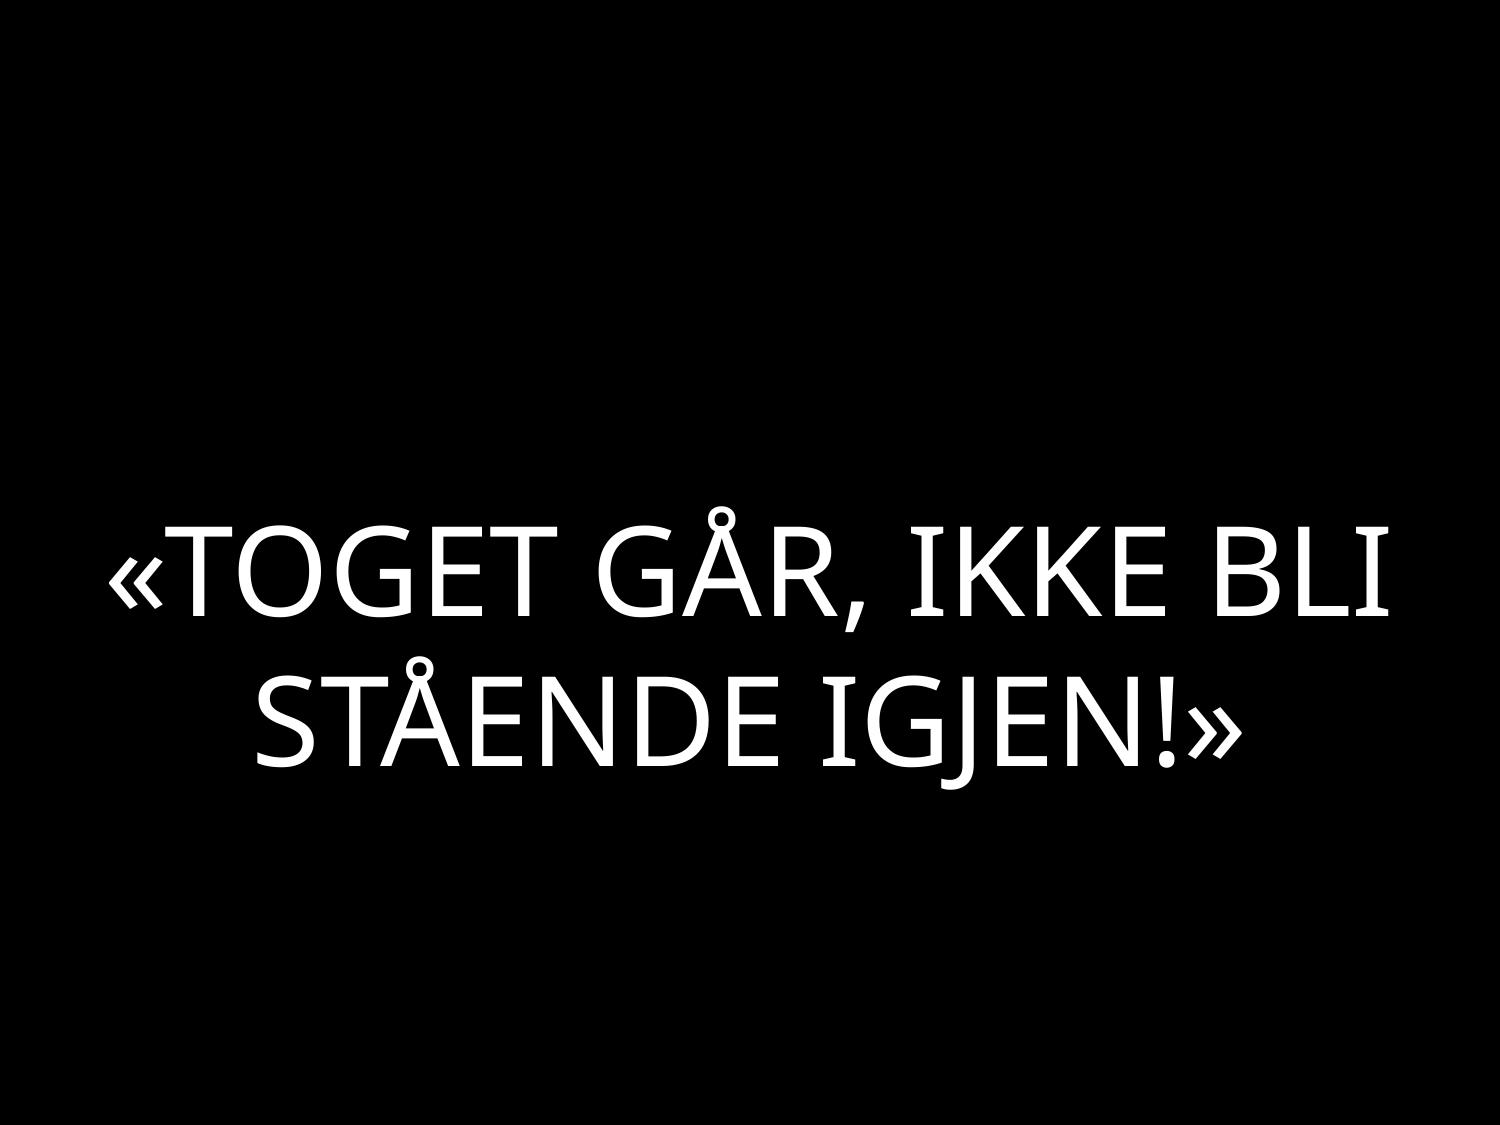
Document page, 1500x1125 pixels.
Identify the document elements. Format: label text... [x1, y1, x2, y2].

list «TOGET GÅR, IKKE BLI STÅENDE IGJEN!» [0, 484, 1500, 586]
